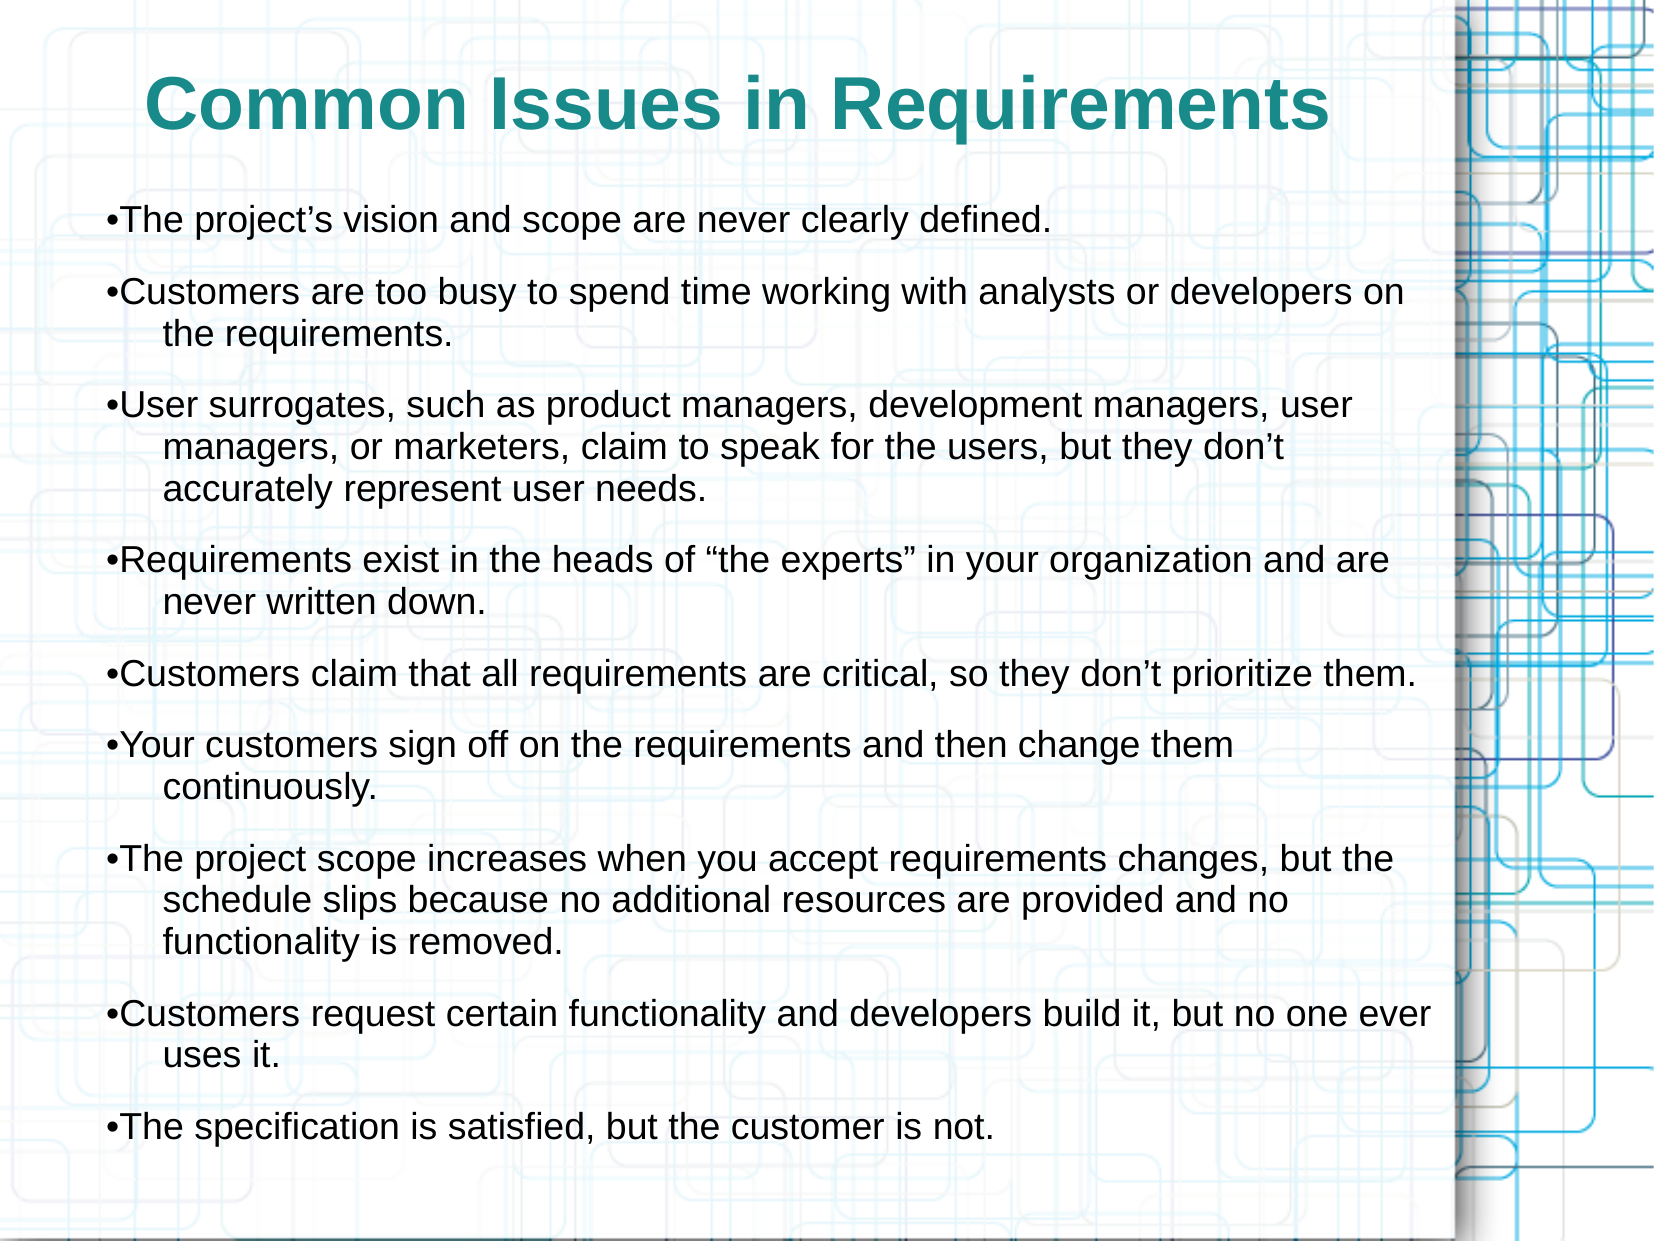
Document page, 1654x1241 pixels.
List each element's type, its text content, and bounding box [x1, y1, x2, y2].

list •The project’s vision and scope are never clearly defined. •Customers are too busy to spend time working with analysts or developers on the requirements. •User surrogates, such as product managers, development managers, user managers, or marketers, claim to speak for the users, but they don’t accurately represent user needs. •Requirements exist in the heads of “the experts” in your organization and are never written down. •Customers claim that all requirements are critical, so they don’t prioritize them. •Your customers sign off on the requirements and then change them continuously. •The project scope increases when you accept requirements changes, but the schedule slips because no additional resources are provided and no functionality is removed. •Customers request certain functionality and developers build it, but no one ever uses it. •The specification is satisfied, but the customer is not. [106, 194, 1441, 1013]
picture [0, 0, 1654, 1241]
title Common Issues in Requirements [59, 49, 1418, 160]
